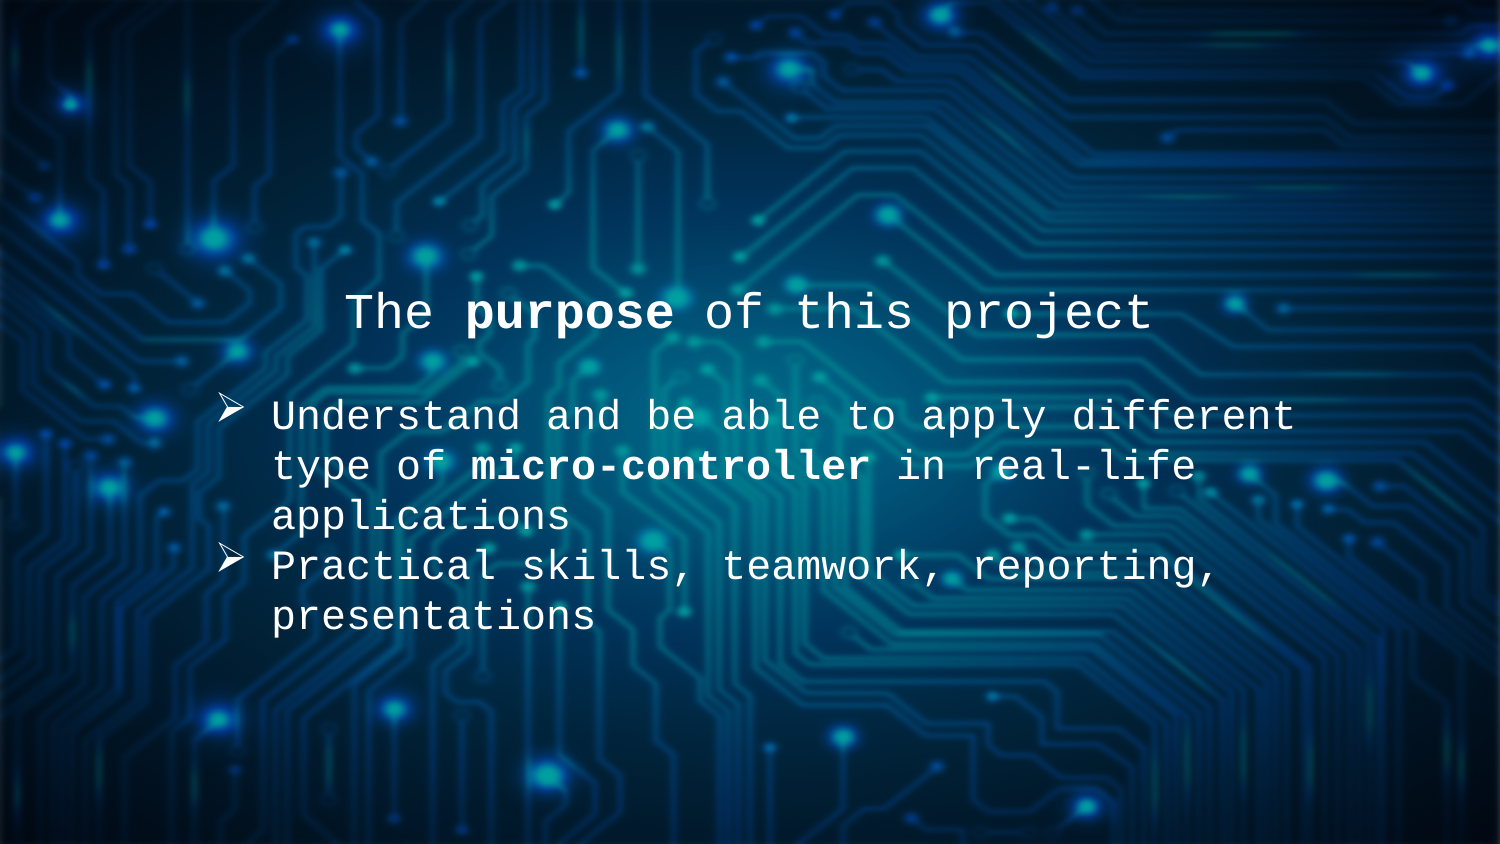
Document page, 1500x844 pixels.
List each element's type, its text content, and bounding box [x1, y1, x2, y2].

text_box Understand and be able to apply different type of micro-controller in real-life applications Practical skills, teamwork, reporting, presentations [200, 380, 1378, 646]
text_box The purpose of this project [330, 271, 1170, 347]
picture [0, 0, 1500, 844]
